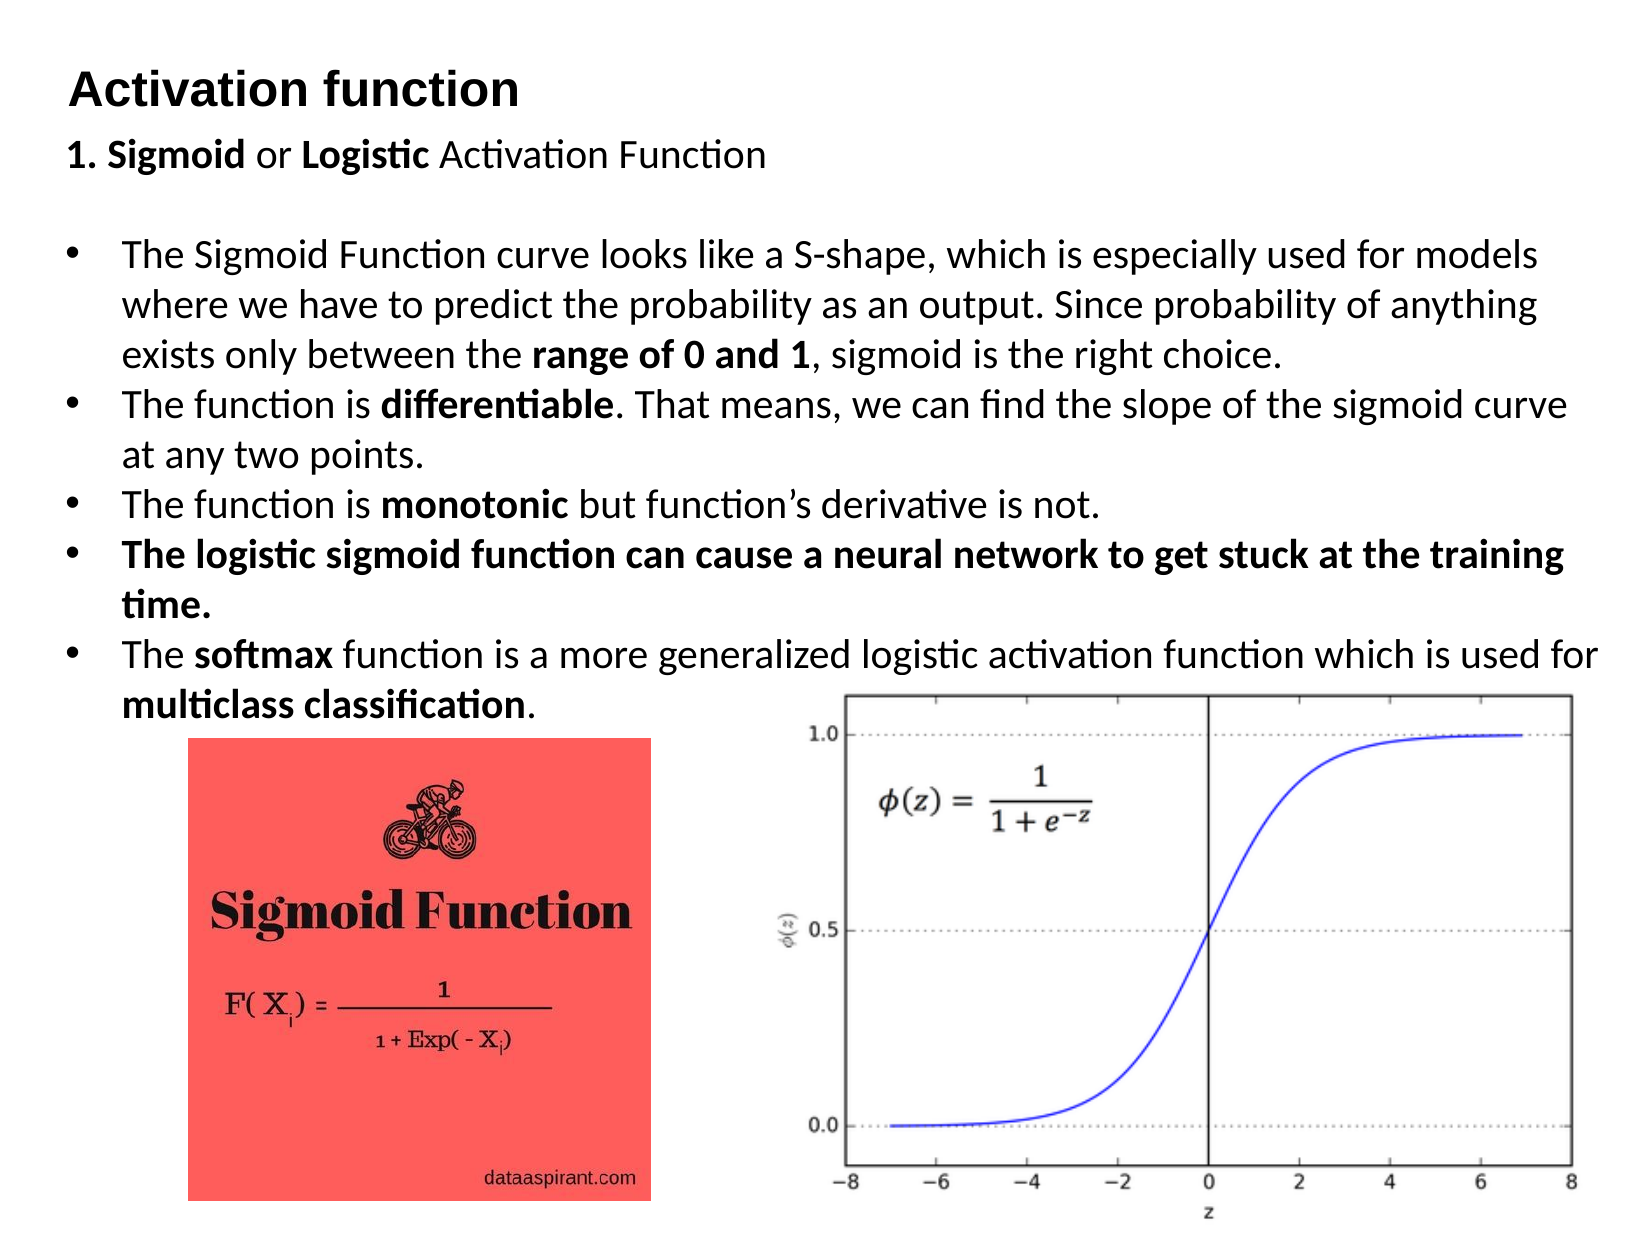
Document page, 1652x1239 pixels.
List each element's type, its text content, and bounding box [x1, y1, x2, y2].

text_box Activation function [50, 19, 1601, 119]
text_box 1. Sigmoid or Logistic Activation Function The Sigmoid Function curve looks like a S-shape, which is especially used for models where we have to predict the probability as an output. Since probability of anything exists only between the range of 0 and 1, sigmoid is the right choice. The function is differentiable. That means, we can find the slope of the sigmoid curve at any two points. The function is monotonic but function’s derivative is not. The logistic sigmoid function can cause a neural network to get stuck at the training time. The softmax function is a more generalized logistic activation function which is used for multiclass classification. [50, 119, 1626, 735]
picture [187, 737, 651, 1201]
picture [750, 675, 1598, 1239]
